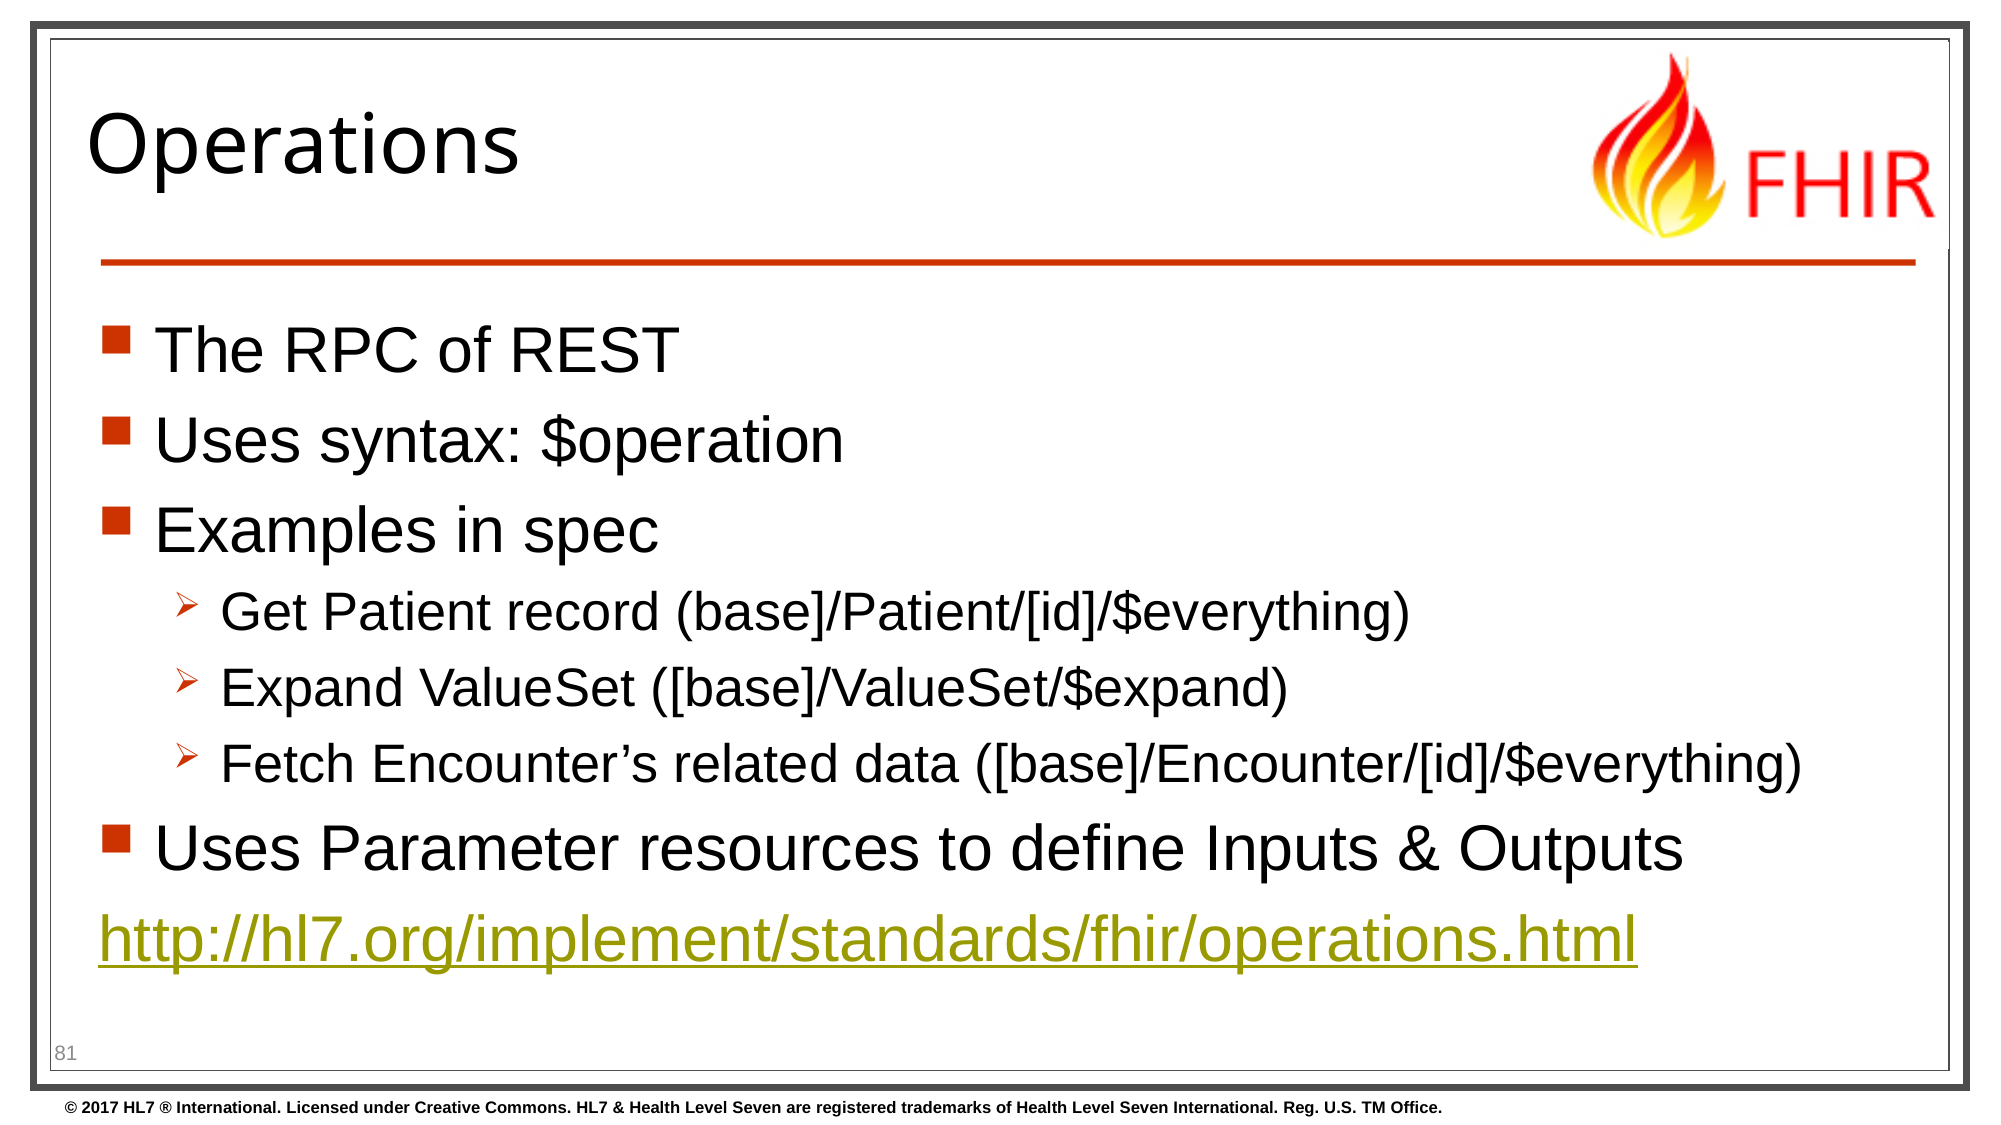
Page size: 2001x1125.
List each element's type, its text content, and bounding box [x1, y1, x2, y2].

picture [1578, 42, 1949, 249]
list The RPC of REST Uses syntax: $operation Examples in spec Get Patient record (base]/Patient/[id]/$everything) Expand ValueSet ([base]/ValueSet/$expand) Fetch Encounter’s related data ([base]/Encounter/[id]/$everything) Uses Parameter resources to define Inputs & Outputs http://hl7.org/implement/standards/fhir/operations.html [83, 299, 1917, 1035]
slide_number 81 [39, 1034, 197, 1071]
title Operations [70, 54, 1504, 244]
